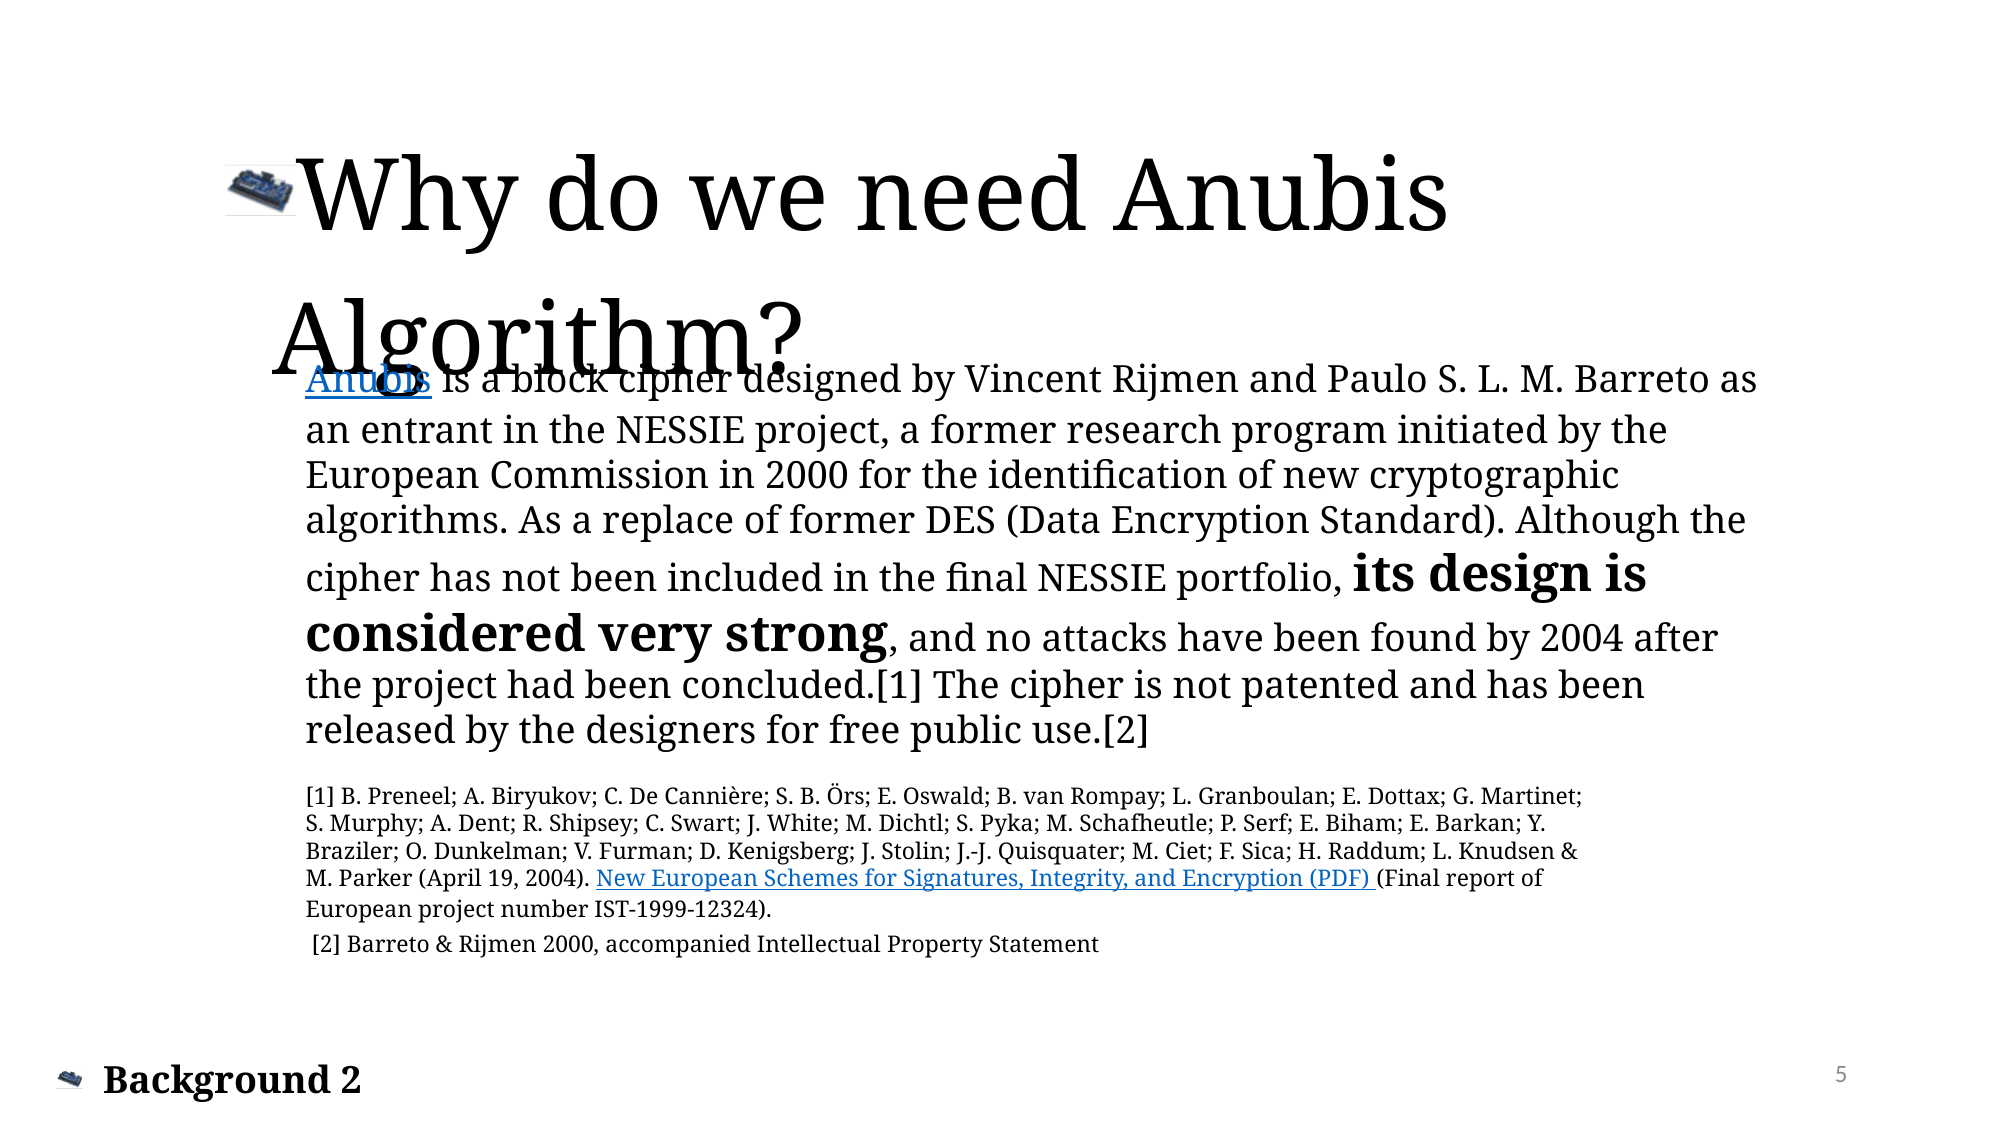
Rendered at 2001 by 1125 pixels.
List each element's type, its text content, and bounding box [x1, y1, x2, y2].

text_box Background 2 [41, 1026, 1042, 1109]
text_box Why do we need Anubis Algorithm? [136, 99, 1866, 403]
text_box [1] B. Preneel; A. Biryukov; C. De Cannière; S. B. Örs; E. Oswald; B. van Rompay; L. Granboulan; E. Dottax; G. Martinet; S. Murphy; A. Dent; R. Shipsey; C. Swart; J. White; M. Dichtl; S. Pyka; M. Schafheutle; P. Serf; E. Biham; E. Barkan; Y. Braziler; O. Dunkelman; V. Furman; D. Kenigsberg; J. Stolin; J.-J. Quisquater; M. Ciet; F. Sica; H. Raddum; L. Knudsen & M. Parker (April 19, 2004). New European Schemes for Signatures, Integrity, and Encryption (PDF) (Final report of European project number IST-1999-12324). [290, 774, 1620, 930]
picture [56, 1065, 83, 1092]
picture [225, 155, 296, 226]
text_box Anubis is a block cipher designed by Vincent Rijmen and Paulo S. L. M. Barreto as an entrant in the NESSIE project, a former research program initiated by the European Commission in 2000 for the identification of new cryptographic algorithms. As a replace of former DES (Data Encryption Standard). Although the cipher has not been included in the final NESSIE portfolio, its design is considered very strong, and no attacks have been found by 2004 after the project had been concluded.[1] The cipher is not patented and has been released by the designers for free public use.[2] [290, 348, 1793, 759]
slide_number 5 [1412, 1042, 1863, 1103]
text_box [2] Barreto & Rijmen 2000, accompanied Intellectual Property Statement [290, 922, 1291, 965]
